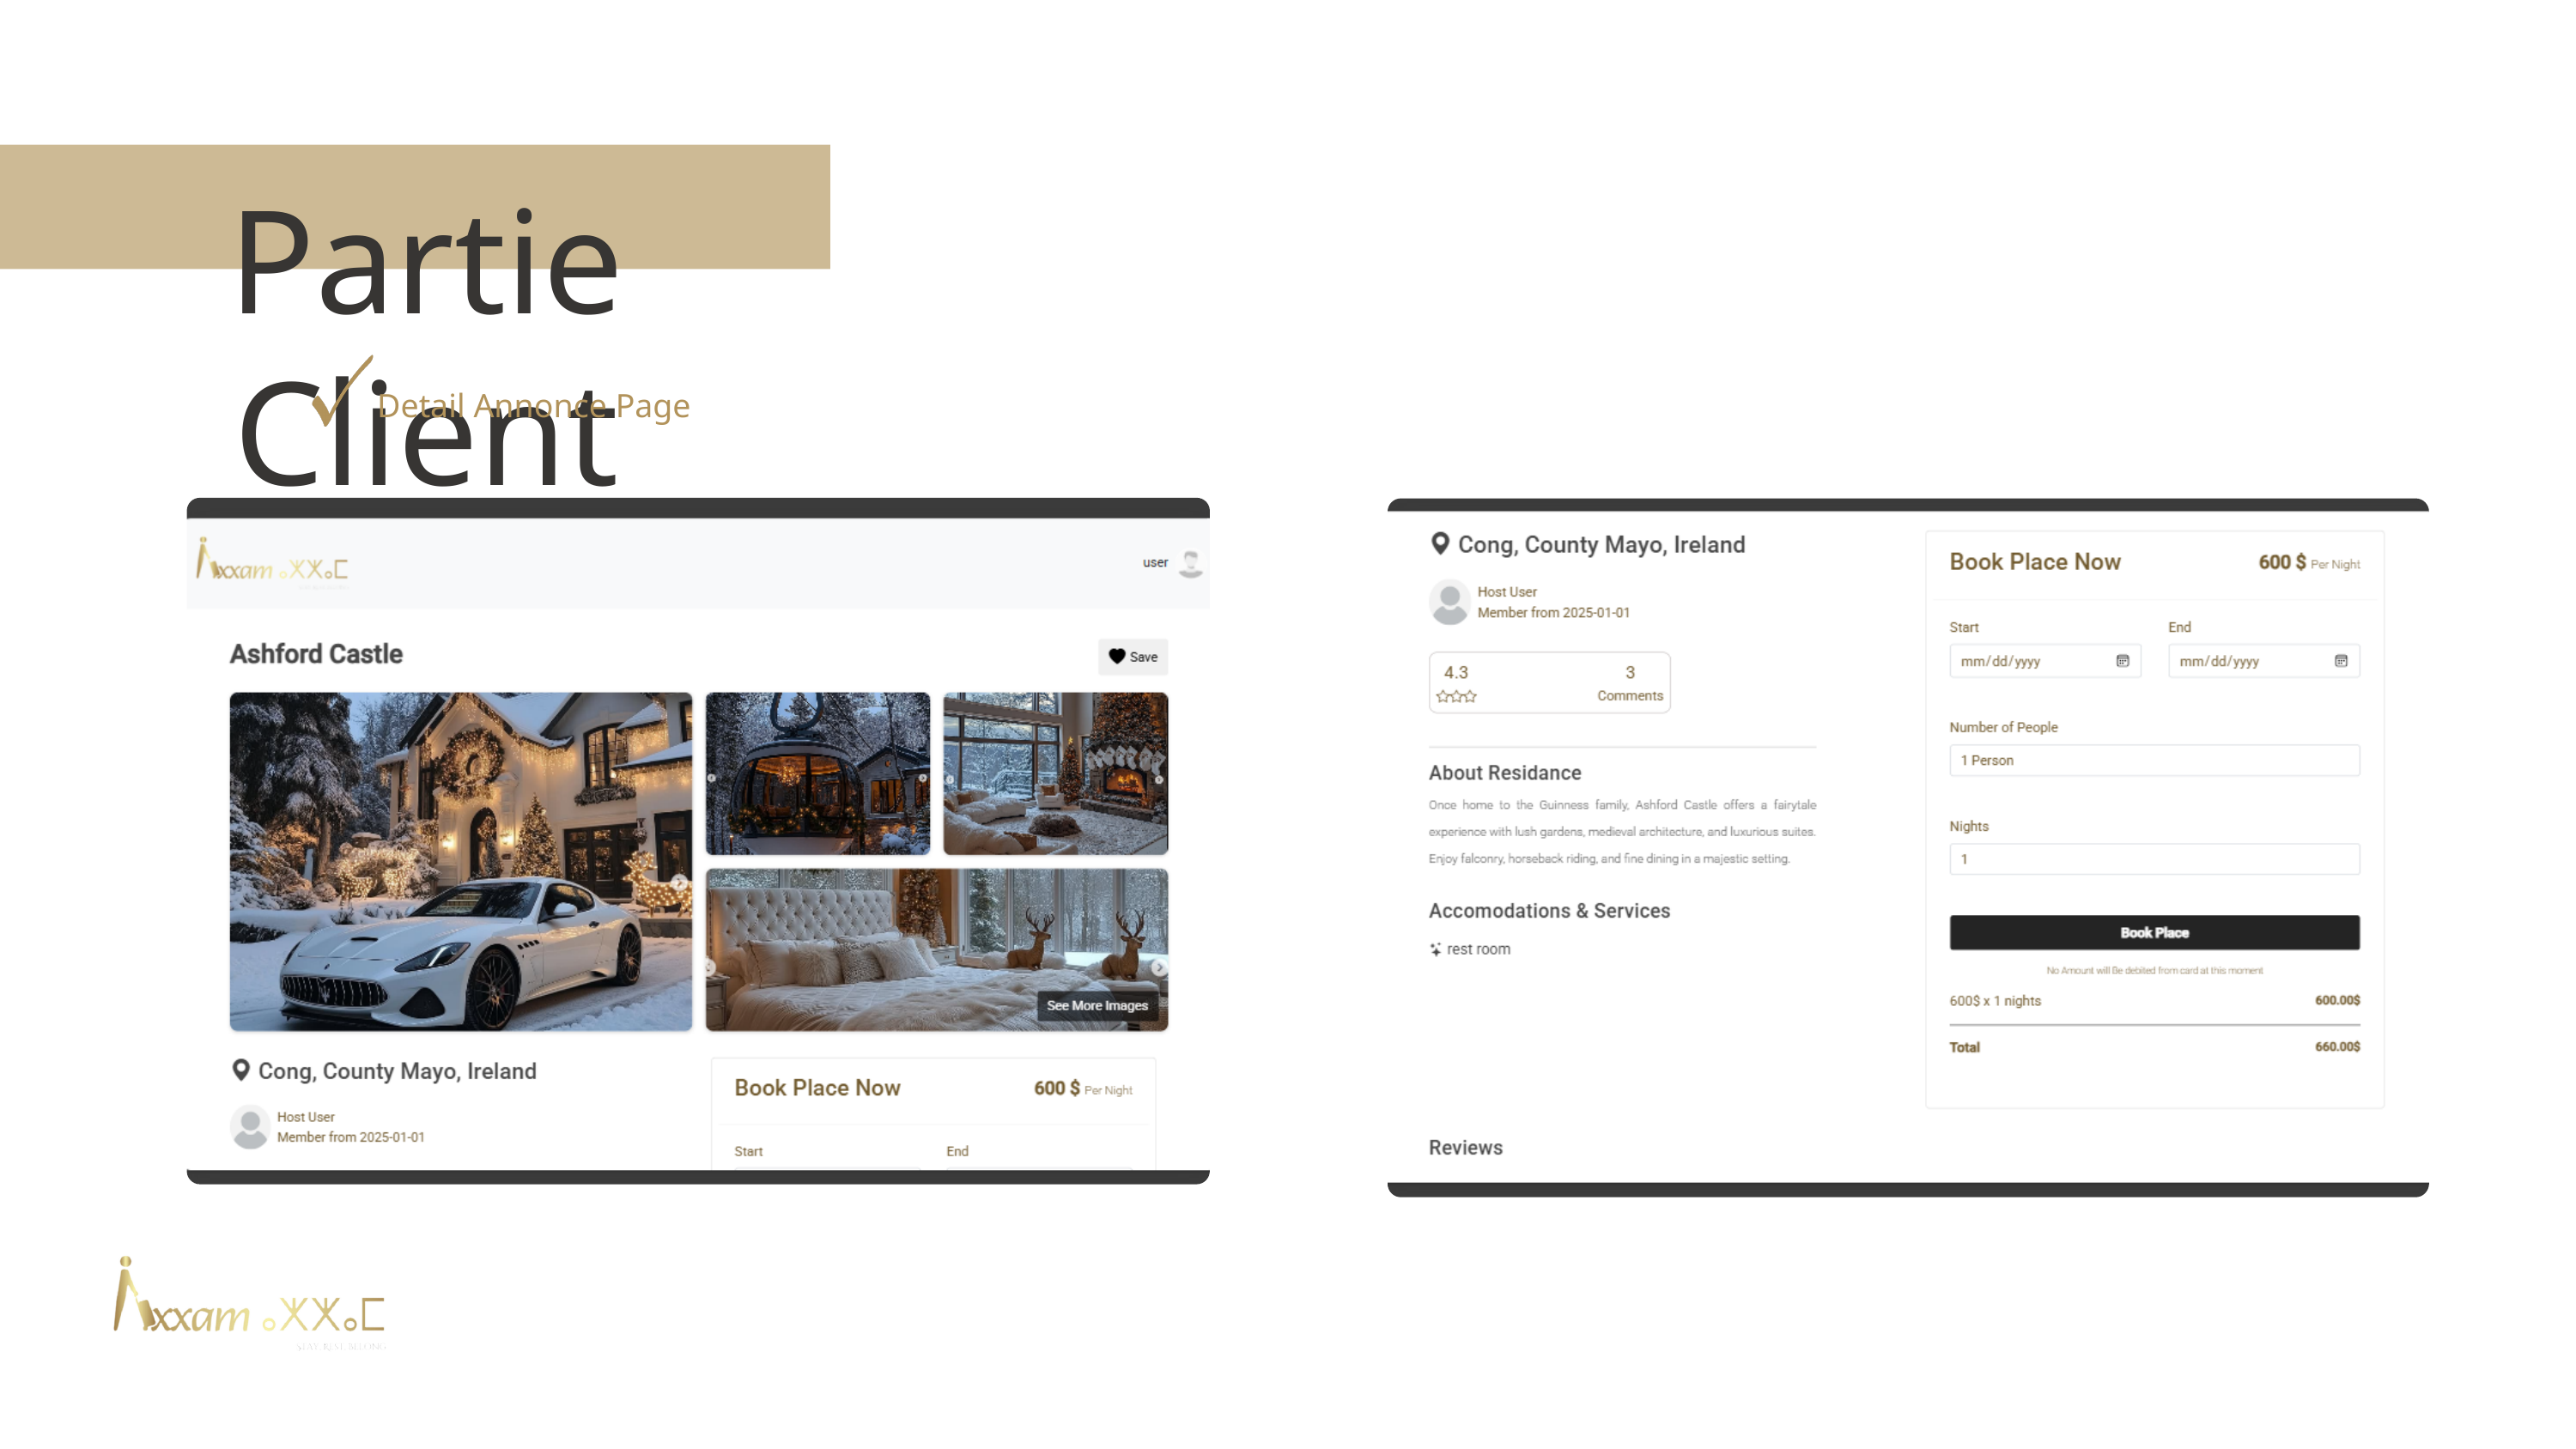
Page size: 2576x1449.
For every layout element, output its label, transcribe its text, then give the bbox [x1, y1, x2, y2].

text_box [103, 1253, 396, 1355]
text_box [151, 464, 1240, 1211]
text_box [1351, 464, 2459, 1225]
text_box Detail Annonce Page [373, 378, 696, 424]
text_box [312, 355, 374, 427]
text_box Partie Client [21, 170, 830, 514]
text_box [0, 144, 830, 270]
